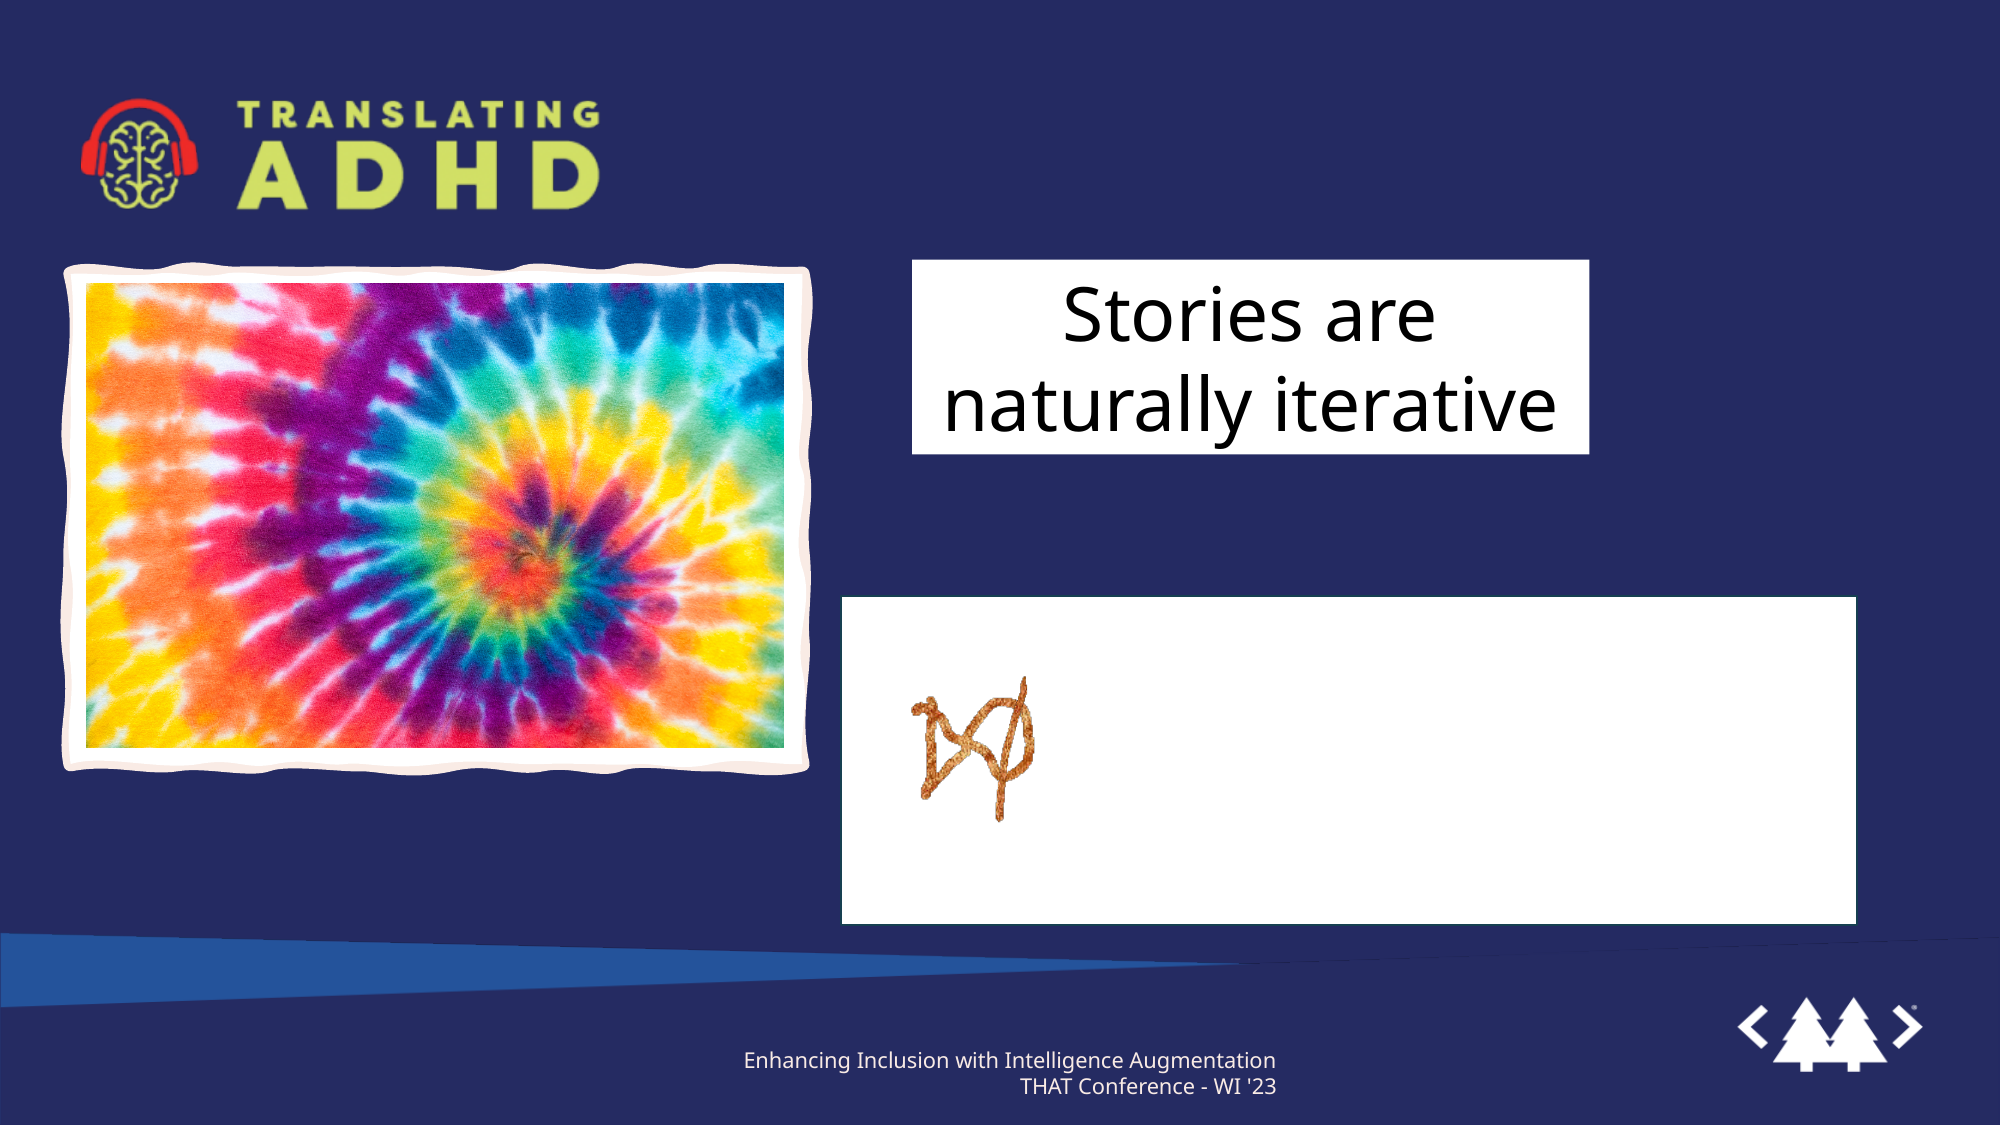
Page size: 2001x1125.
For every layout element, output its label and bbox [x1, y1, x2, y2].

picture [0, 0, 2000, 1124]
text_box [70, 273, 803, 765]
text_box [907, 670, 1038, 826]
